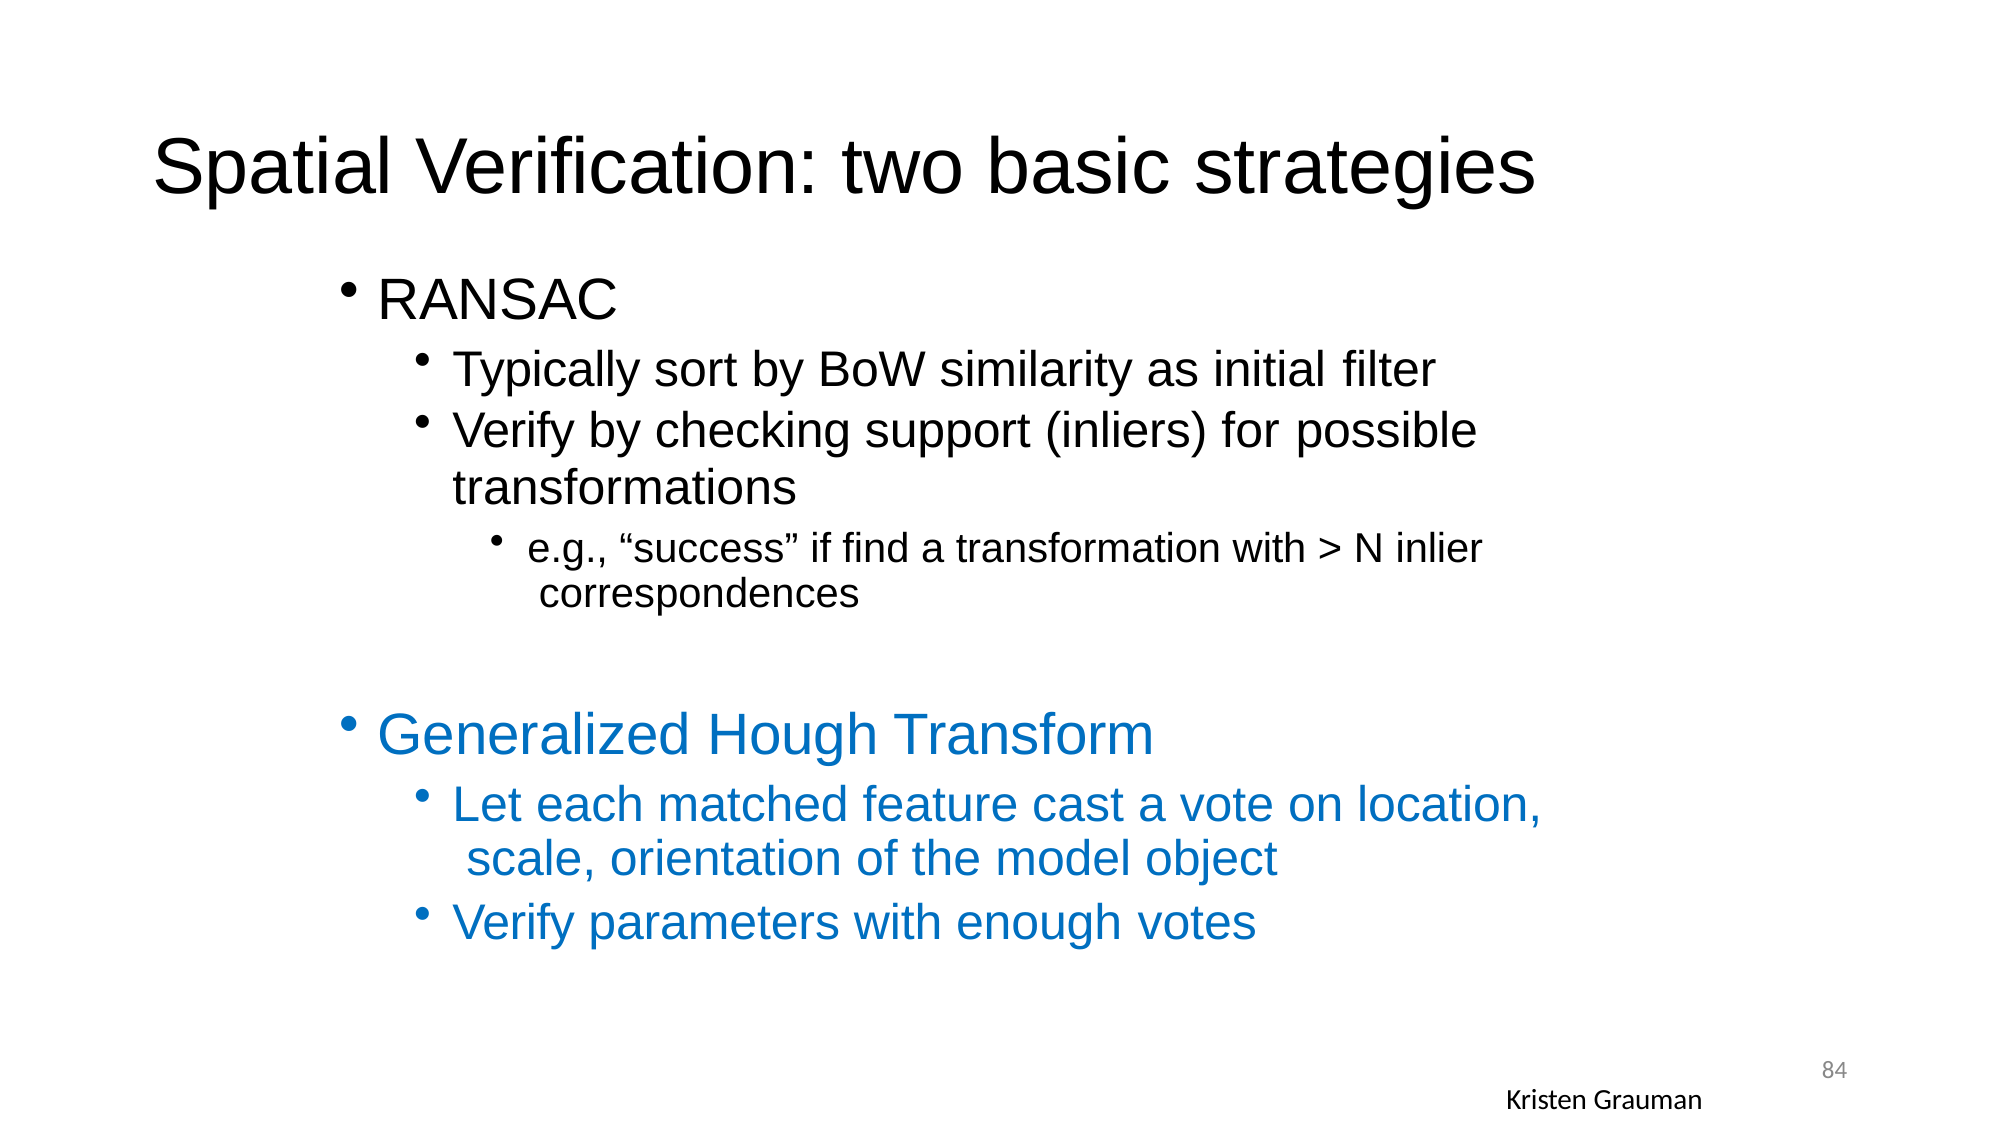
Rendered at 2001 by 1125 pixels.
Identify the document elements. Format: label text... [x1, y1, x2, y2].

text_box 84 Kristen Grauman [1504, 1054, 1850, 1116]
text_box RANSAC Typically sort by BoW similarity as initial filter Verify by checking support (inliers) for possible transformations e.g., “success” if find a transformation with > N inlier correspondences Generalized Hough Transform Let each matched feature cast a vote on location, scale, orientation of the model object Verify parameters with enough votes [337, 254, 1547, 950]
title Spatial Verification: two basic strategies [150, 112, 1547, 303]
